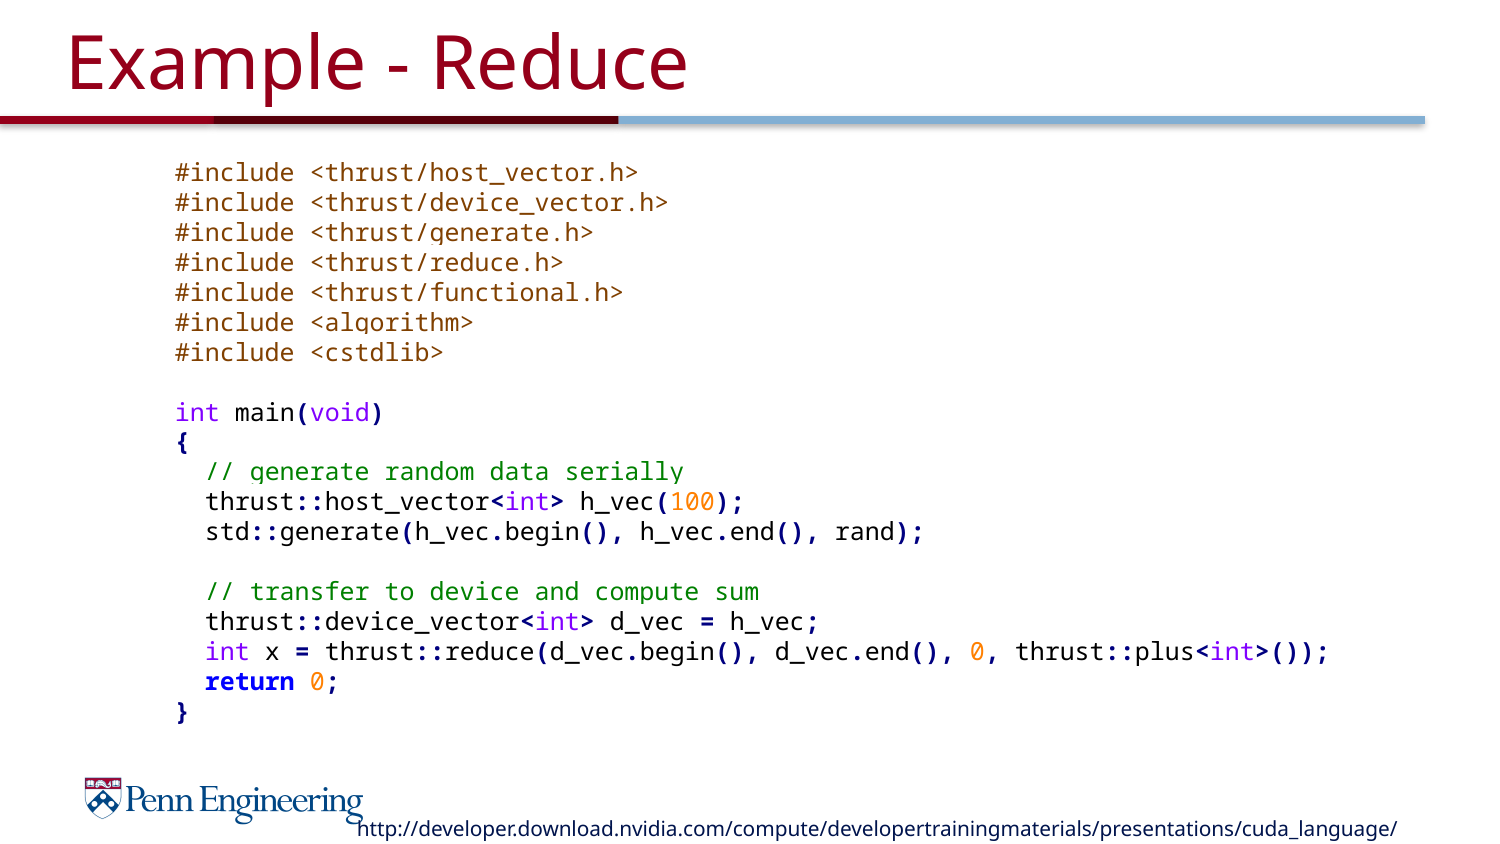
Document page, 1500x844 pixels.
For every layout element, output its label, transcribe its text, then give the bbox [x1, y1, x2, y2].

title Example - Reduce [50, 2, 1401, 117]
picture [75, 770, 372, 828]
text_box #include <thrust/host_vector.h> #include <thrust/device_vector.h> #include <thrust/generate.h> #include <thrust/reduce.h> #include <thrust/functional.h> #include <algorithm> #include <cstdlib> int main(void) { // generate random data serially thrust::host_vector<int> h_vec(100); std::generate(h_vec.begin(), h_vec.end(), rand); // transfer to device and compute sum thrust::device_vector<int> d_vec = h_vec; int x = thrust::reduce(d_vec.begin(), d_vec.end(), 0, thrust::plus<int>()); return 0; } [159, 149, 1380, 763]
text_box http://developer.download.nvidia.com/compute/developertrainingmaterials/presentations/cuda_language/Introduction_to_Thrust.pptx [342, 808, 1500, 844]
